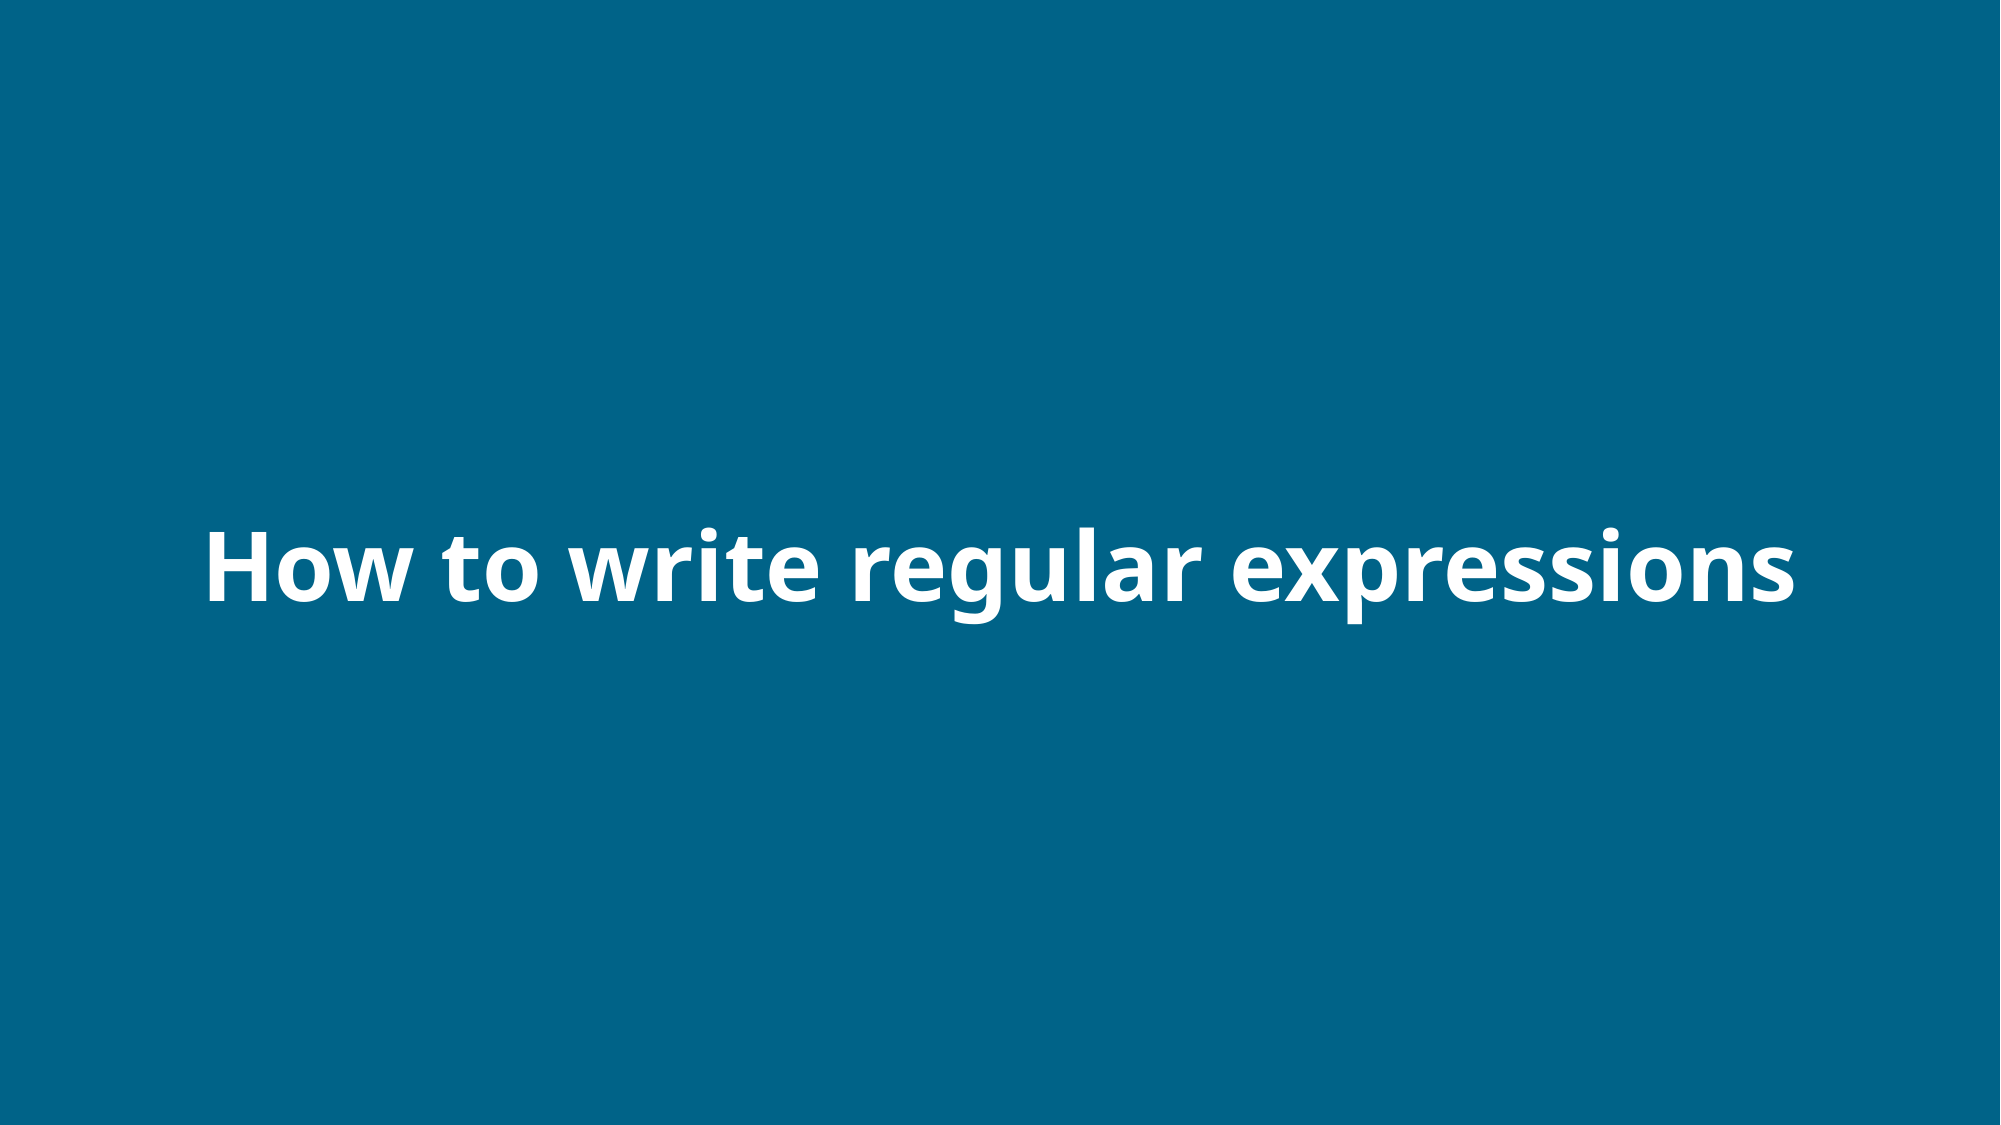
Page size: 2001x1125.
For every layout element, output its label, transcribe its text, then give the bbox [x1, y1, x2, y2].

title How to write regular expressions [137, 453, 1863, 672]
